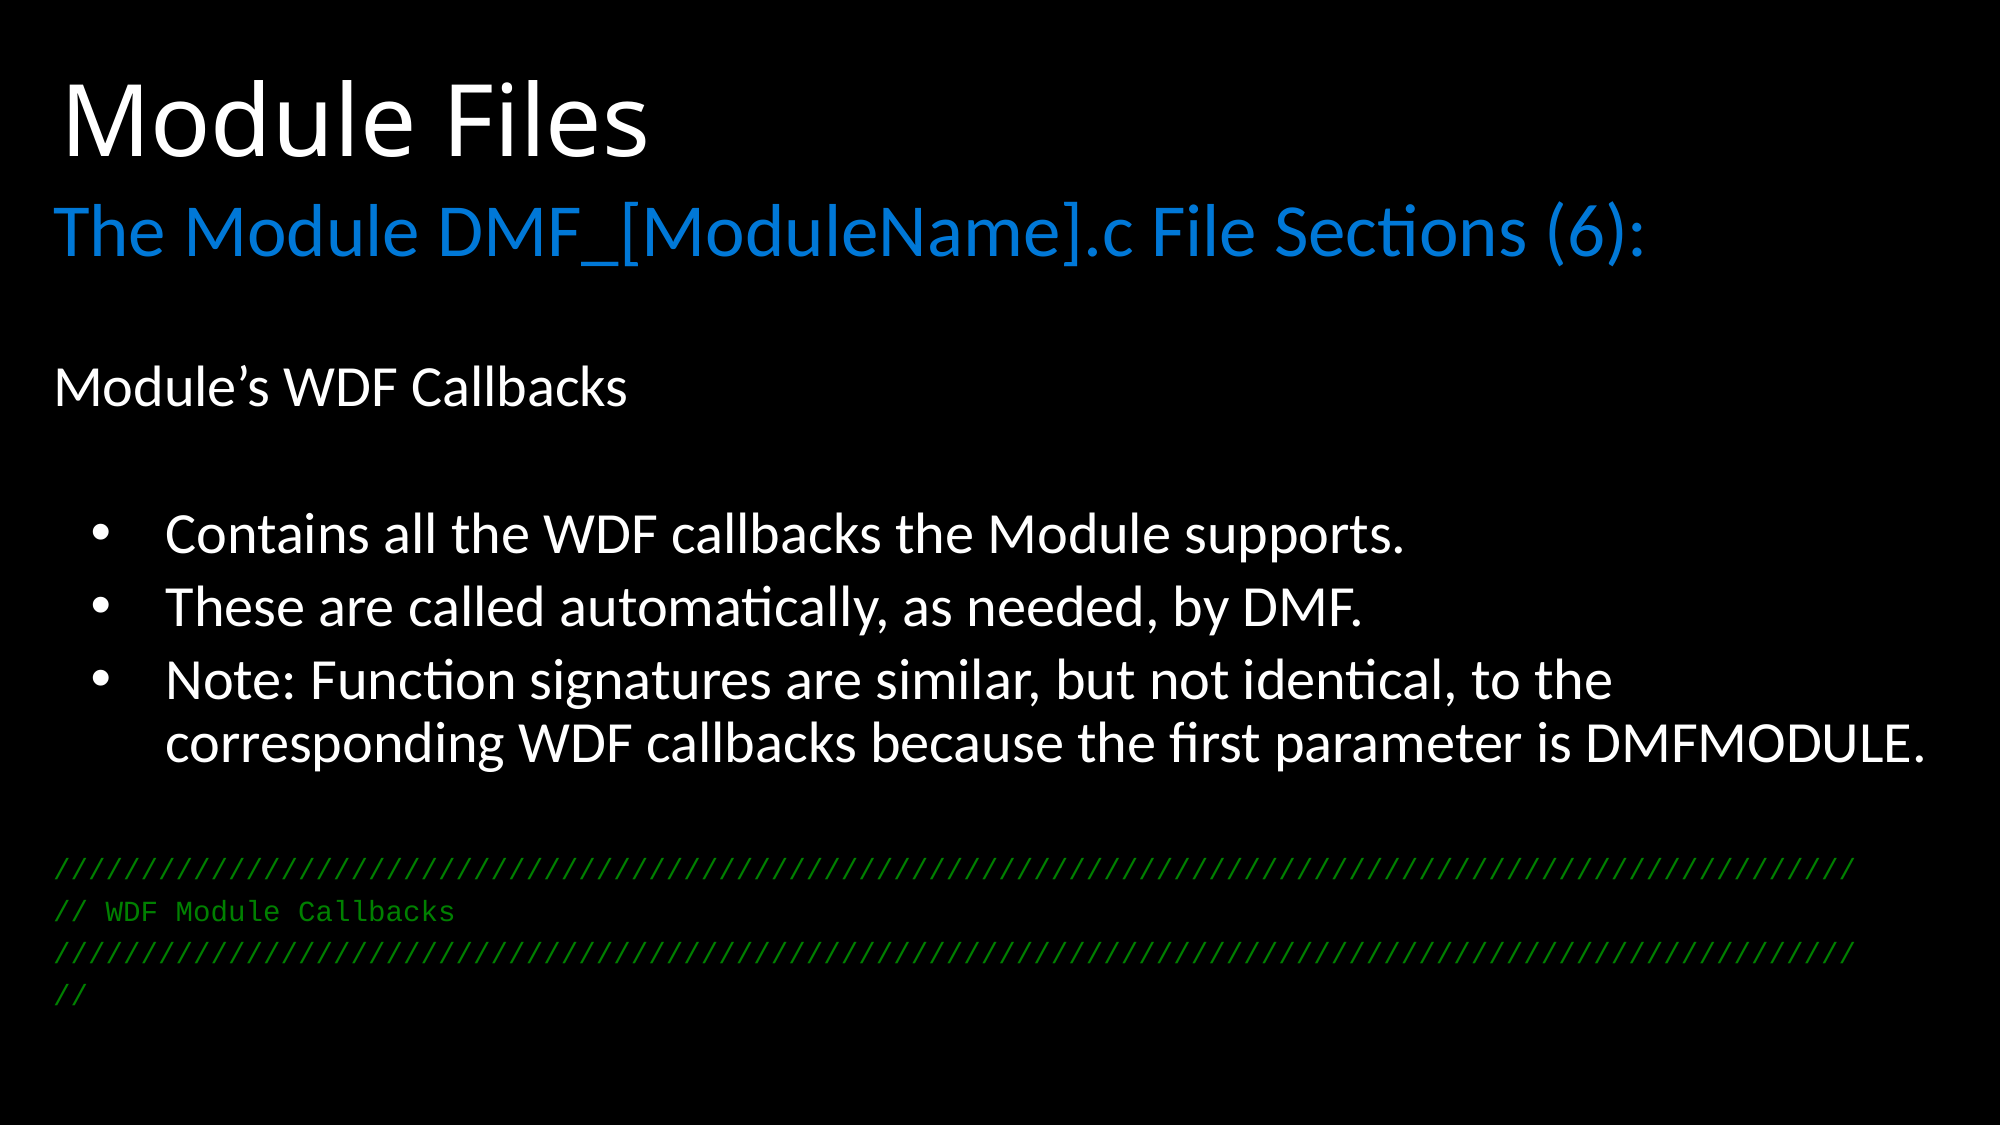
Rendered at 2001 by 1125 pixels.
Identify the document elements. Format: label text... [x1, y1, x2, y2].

title Module Files [45, 48, 1996, 199]
list The Module DMF_[ModuleName].c File Sections (6): Module’s WDF Callbacks Contains all the WDF callbacks the Module supports. These are called automatically, as needed, by DMF. Note: Function signatures are similar, but not identical, to the corresponding WDF callbacks because the first parameter is DMFMODULE. /////////////////////////////////////////////////////////////////////////////////////////////////////// // WDF Module Callbacks /////////////////////////////////////////////////////////////////////////////////////////////////////// // [38, 184, 1962, 1077]
